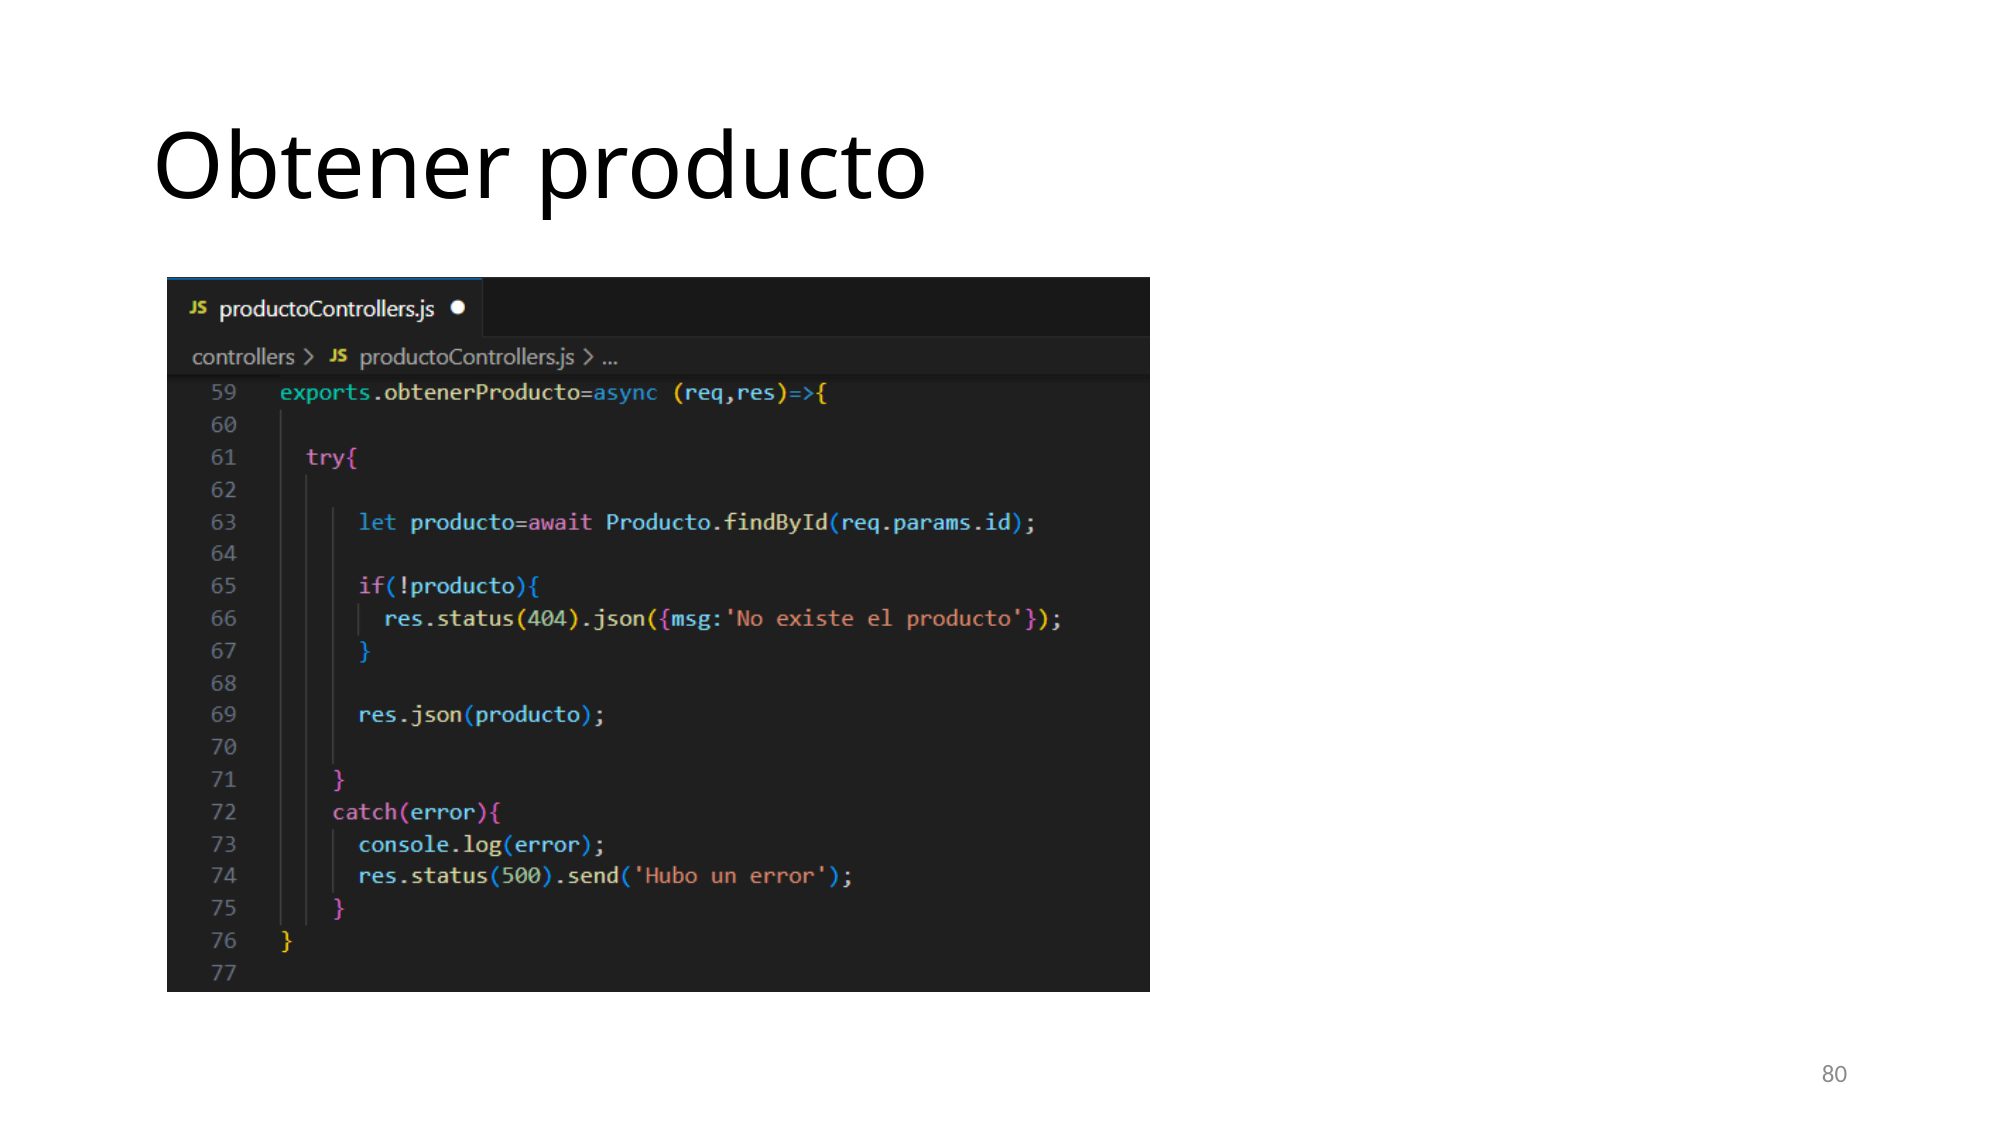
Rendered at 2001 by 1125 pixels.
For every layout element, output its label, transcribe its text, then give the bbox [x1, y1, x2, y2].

title Obtener producto [137, 59, 1863, 278]
slide_number 80 [1412, 1042, 1863, 1103]
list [167, 277, 1150, 992]
